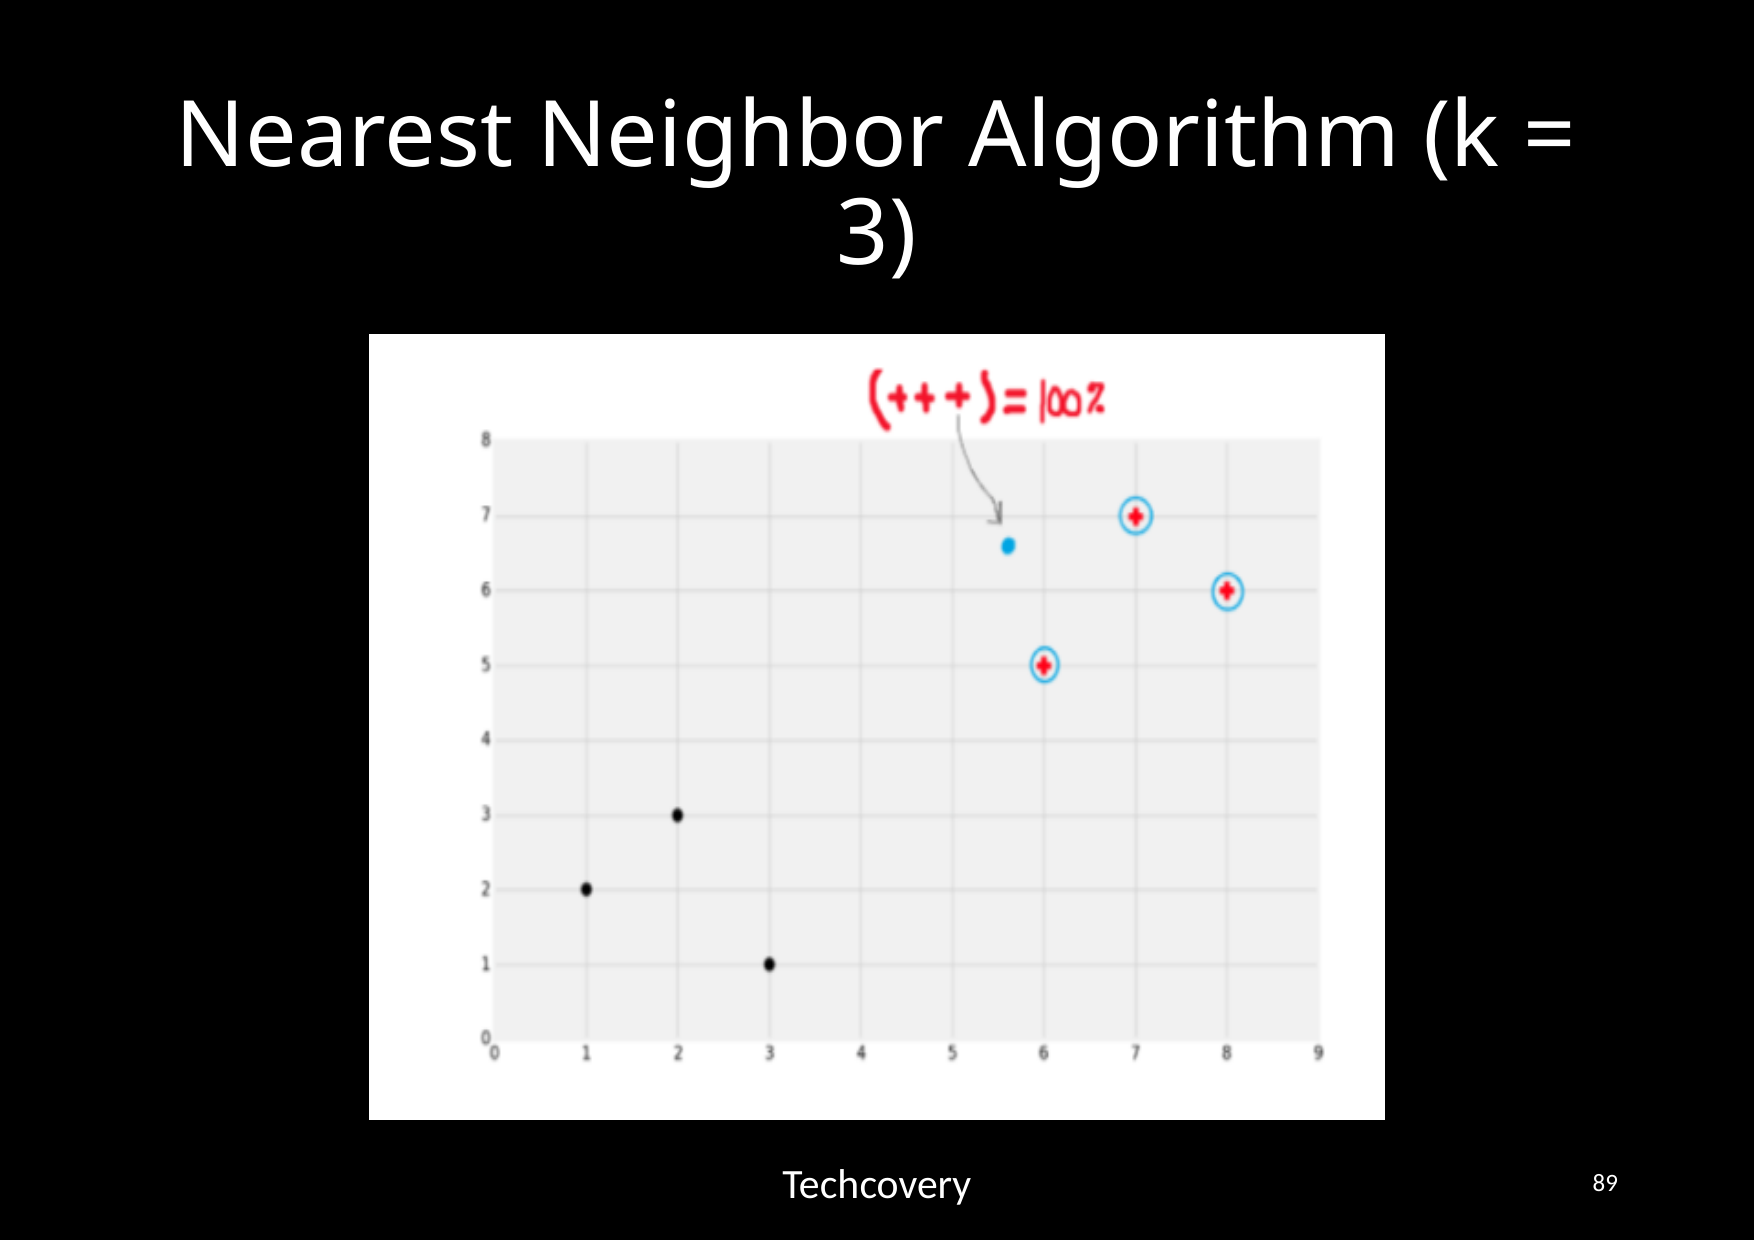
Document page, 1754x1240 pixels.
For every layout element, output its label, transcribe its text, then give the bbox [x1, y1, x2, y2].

title Nearest Neighbor Algorithm (k = 3) [120, 66, 1634, 306]
slide_number 89 [1238, 1148, 1634, 1215]
footer Techcovery [580, 1148, 1173, 1215]
picture [369, 334, 1385, 1120]
